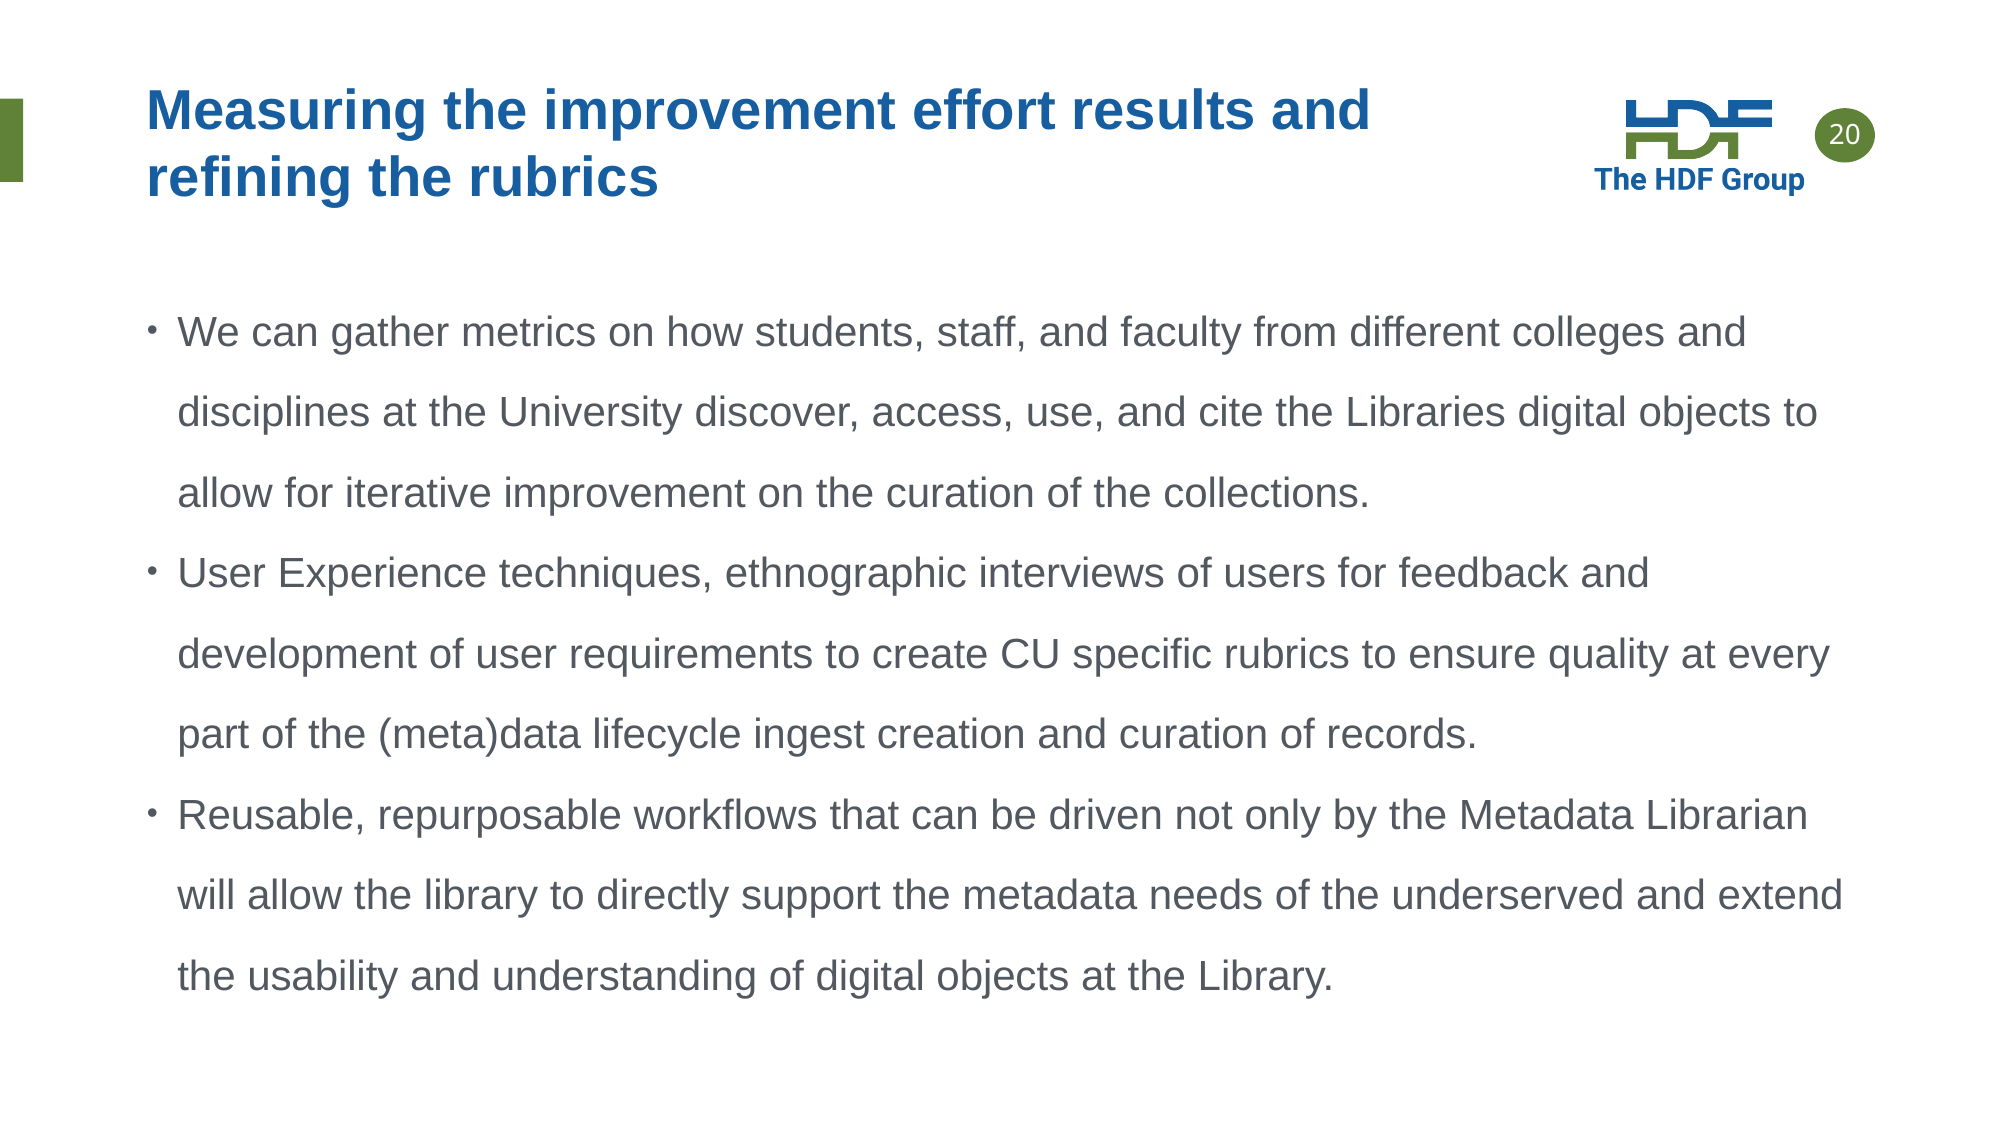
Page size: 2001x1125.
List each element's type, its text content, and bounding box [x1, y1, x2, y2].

picture [1583, 97, 1815, 200]
list We can gather metrics on how students, staff, and faculty from different colleges and disciplines at the University discover, access, use, and cite the Libraries digital objects to allow for iterative improvement on the curation of the collections. User Experience techniques, ethnographic interviews of users for feedback and development of user requirements to create CU specific rubrics to ensure quality at every part of the (meta)data lifecycle ingest creation and curation of records. Reusable, repurposable workflows that can be driven not only by the Metadata Librarian will allow the library to directly support the metadata needs of the underserved and extend the usability and understanding of digital objects at the Library. [138, 265, 1862, 1021]
title Measuring the improvement effort results and refining the rubrics [138, 98, 1538, 182]
